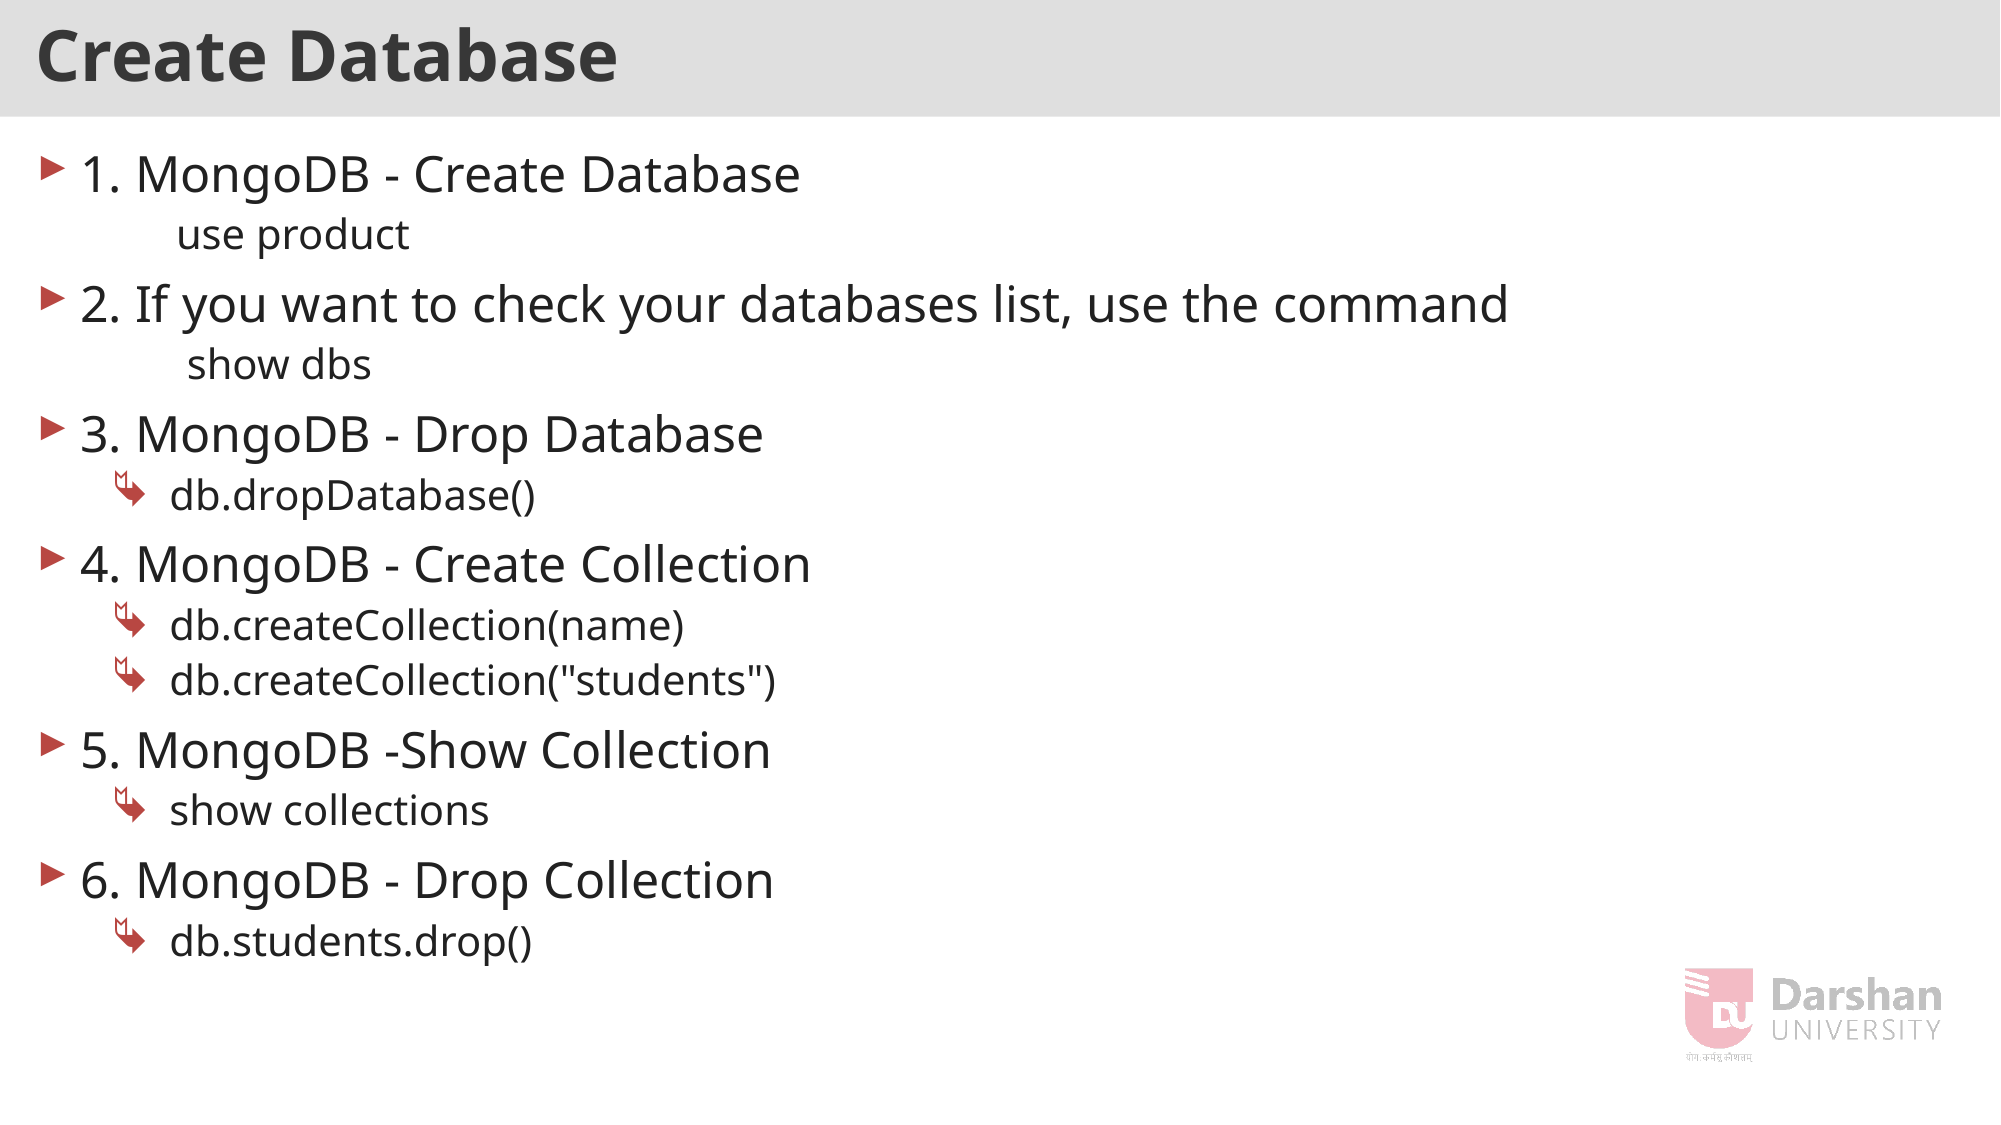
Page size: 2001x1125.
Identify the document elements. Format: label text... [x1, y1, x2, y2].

title Create Database [0, 0, 2000, 117]
list 1. MongoDB - Create Database use product 2. If you want to check your databases list, use the command show dbs 3. MongoDB - Drop Database db.dropDatabase() 4. MongoDB - Create Collection db.createCollection(name) db.createCollection("students") 5. MongoDB -Show Collection show collections 6. MongoDB - Drop Collection db.students.drop() [21, 141, 1979, 1059]
